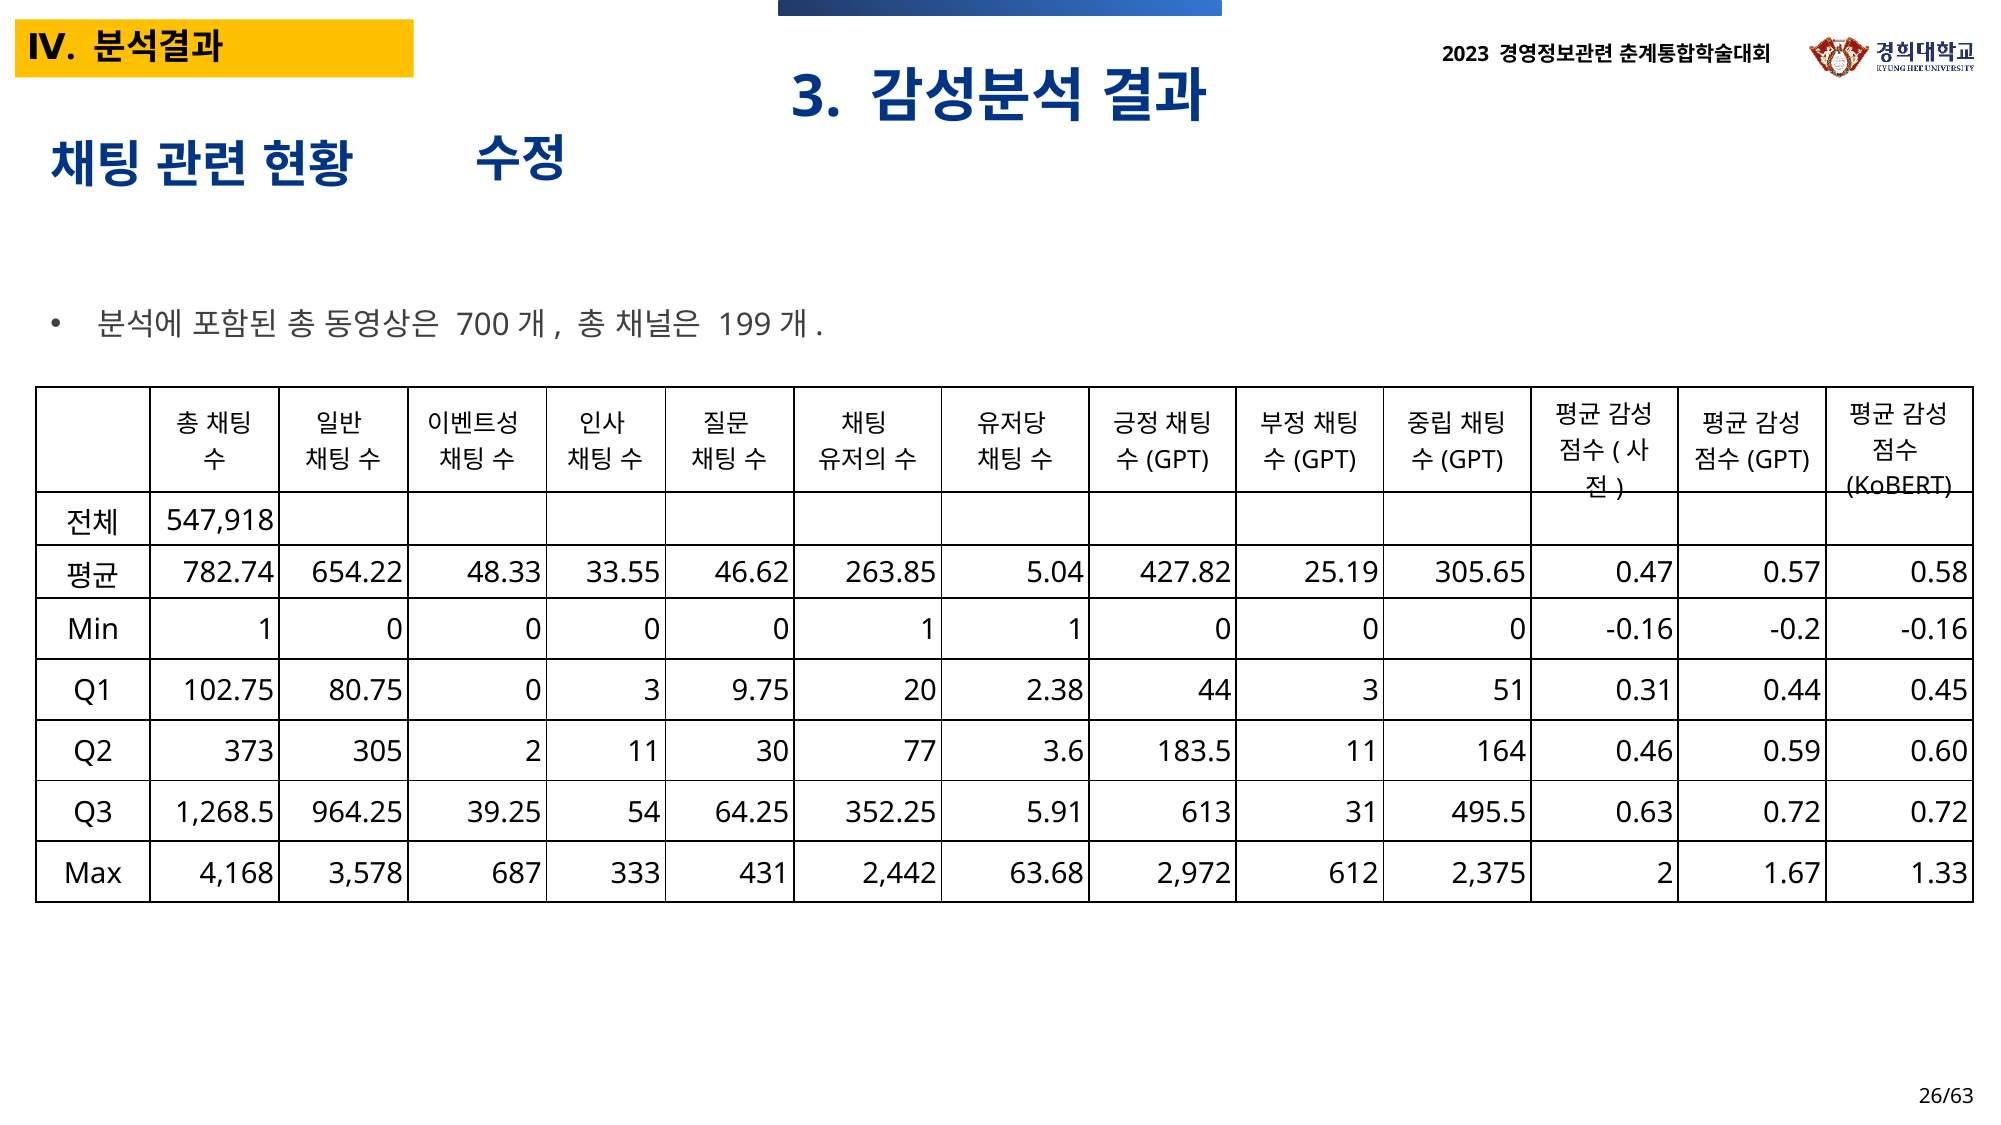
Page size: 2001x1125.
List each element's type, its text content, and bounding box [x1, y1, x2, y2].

table_cell 305.65 [1384, 546, 1530, 597]
table_header 평균 감성 점수(사전) [1532, 388, 1677, 491]
table_cell 33.55 [547, 546, 665, 597]
table_cell 80.75 [280, 660, 407, 719]
table_cell 0.47 [1532, 546, 1677, 597]
table_cell 4,168 [151, 842, 278, 901]
table_cell -0.16 [1532, 599, 1677, 658]
table_cell [1384, 493, 1530, 544]
table_cell 687 [409, 842, 546, 901]
table_cell 612 [1237, 842, 1383, 901]
table_header [37, 388, 149, 491]
table_header 채팅 유저의 수 [795, 388, 941, 491]
table_cell [666, 493, 793, 544]
text_box 분석에 포함된 총 동영상은 700개, 총 채널은 199개. [35, 277, 1903, 349]
table_cell 1,268.5 [151, 781, 278, 840]
table_cell 31 [1237, 781, 1383, 840]
table_cell Min [37, 599, 149, 658]
table_cell 1.67 [1679, 842, 1825, 901]
table_cell 63.68 [942, 842, 1088, 901]
table_cell 1.33 [1827, 842, 1972, 901]
table_cell 44 [1090, 660, 1235, 719]
table_cell 2,972 [1090, 842, 1235, 901]
table_cell 0.72 [1679, 781, 1825, 840]
table_cell 352.25 [795, 781, 941, 840]
table_cell 431 [666, 842, 793, 901]
table_cell 11 [547, 721, 665, 780]
table_cell 654.22 [280, 546, 407, 597]
table_cell 평균 [37, 546, 149, 597]
slide_number 26/63 [1538, 1058, 1989, 1119]
table_cell 2.38 [942, 660, 1088, 719]
table_cell 9.75 [666, 660, 793, 719]
table_cell 0.58 [1827, 546, 1972, 597]
table_cell 373 [151, 721, 278, 780]
table_cell [1679, 493, 1825, 544]
table_cell [1237, 493, 1383, 544]
table_cell 5.04 [942, 546, 1088, 597]
table_cell 613 [1090, 781, 1235, 840]
table_cell 0.46 [1532, 721, 1677, 780]
table_cell 46.62 [666, 546, 793, 597]
table_cell 30 [666, 721, 793, 780]
table_cell 0.31 [1532, 660, 1677, 719]
table_cell 495.5 [1384, 781, 1530, 840]
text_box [1407, 33, 1974, 78]
table_cell Q2 [37, 721, 149, 780]
table_cell 102.75 [151, 660, 278, 719]
table_cell 1 [942, 599, 1088, 658]
table_header 이벤트성 채팅 수 [409, 388, 546, 491]
table_cell 0 [1090, 599, 1235, 658]
table_cell 54 [547, 781, 665, 840]
table_cell 64.25 [666, 781, 793, 840]
table_cell 5.91 [942, 781, 1088, 840]
table_cell 0.44 [1679, 660, 1825, 719]
table_cell [795, 493, 941, 544]
text_box [777, 0, 1223, 17]
table_cell 305 [280, 721, 407, 780]
table_header 질문 채팅 수 [666, 388, 793, 491]
table_header 유저당 채팅 수 [942, 388, 1088, 491]
table_cell 782.74 [151, 546, 278, 597]
table_cell 3 [547, 660, 665, 719]
table_header 인사 채팅 수 [547, 388, 665, 491]
table_cell [409, 493, 546, 544]
table_header 부정 채팅 수(GPT) [1237, 388, 1383, 491]
table_cell 2,375 [1384, 842, 1530, 901]
table_cell Max [37, 842, 149, 901]
text_box Ⅳ. 분석결과 [12, 16, 306, 74]
text_box [15, 19, 414, 78]
table_cell 2 [1532, 842, 1677, 901]
table_cell 0 [409, 599, 546, 658]
table_cell 11 [1237, 721, 1383, 780]
table_cell 0 [409, 660, 546, 719]
text_box 수정 [460, 118, 671, 194]
table_header 평균 감성 점수(GPT) [1679, 388, 1825, 491]
table_cell [1827, 493, 1972, 544]
table_cell 1 [151, 599, 278, 658]
table_cell 전체 [37, 493, 149, 544]
table_cell [942, 493, 1088, 544]
table_cell 547,918 [151, 493, 278, 544]
table_cell Q1 [37, 660, 149, 719]
table_header 총 채팅 수 [151, 388, 278, 491]
table_cell 183.5 [1090, 721, 1235, 780]
table_cell 0 [1237, 599, 1383, 658]
text_box 채팅 관련 현황 [35, 124, 1136, 200]
table_cell 39.25 [409, 781, 546, 840]
table_cell 3 [1237, 660, 1383, 719]
table_cell 333 [547, 842, 665, 901]
table_cell 0 [666, 599, 793, 658]
table_header 긍정 채팅 수(GPT) [1090, 388, 1235, 491]
table_cell [547, 493, 665, 544]
table_cell 1 [795, 599, 941, 658]
table_cell [280, 493, 407, 544]
table_cell [1090, 493, 1235, 544]
table_cell 0.72 [1827, 781, 1972, 840]
table_cell [1532, 493, 1677, 544]
table_cell 3.6 [942, 721, 1088, 780]
table_cell 0.63 [1532, 781, 1677, 840]
table_cell 48.33 [409, 546, 546, 597]
table_header 일반 채팅 수 [280, 388, 407, 491]
table_cell 0 [547, 599, 665, 658]
table_cell 0.45 [1827, 660, 1972, 719]
table_cell 964.25 [280, 781, 407, 840]
table_cell 20 [795, 660, 941, 719]
table_cell 164 [1384, 721, 1530, 780]
table_cell 77 [795, 721, 941, 780]
table_cell 2 [409, 721, 546, 780]
table_cell 0 [280, 599, 407, 658]
table_cell 0.59 [1679, 721, 1825, 780]
table_header 평균 감성 점수(KoBERT) [1827, 388, 1972, 491]
table_cell 427.82 [1090, 546, 1235, 597]
table_cell 51 [1384, 660, 1530, 719]
table_cell 0.60 [1827, 721, 1972, 780]
table_cell -0.2 [1679, 599, 1825, 658]
table_cell 2,442 [795, 842, 941, 901]
table_cell 3,578 [280, 842, 407, 901]
table_cell 263.85 [795, 546, 941, 597]
table_cell -0.16 [1827, 599, 1972, 658]
table_header 중립 채팅 수(GPT) [1384, 388, 1530, 491]
table_cell 25.19 [1237, 546, 1383, 597]
table_cell Q3 [37, 781, 149, 840]
text_box 3. 감성분석 결과 [540, 50, 1459, 136]
table_cell 0.57 [1679, 546, 1825, 597]
table_cell 0 [1384, 599, 1530, 658]
